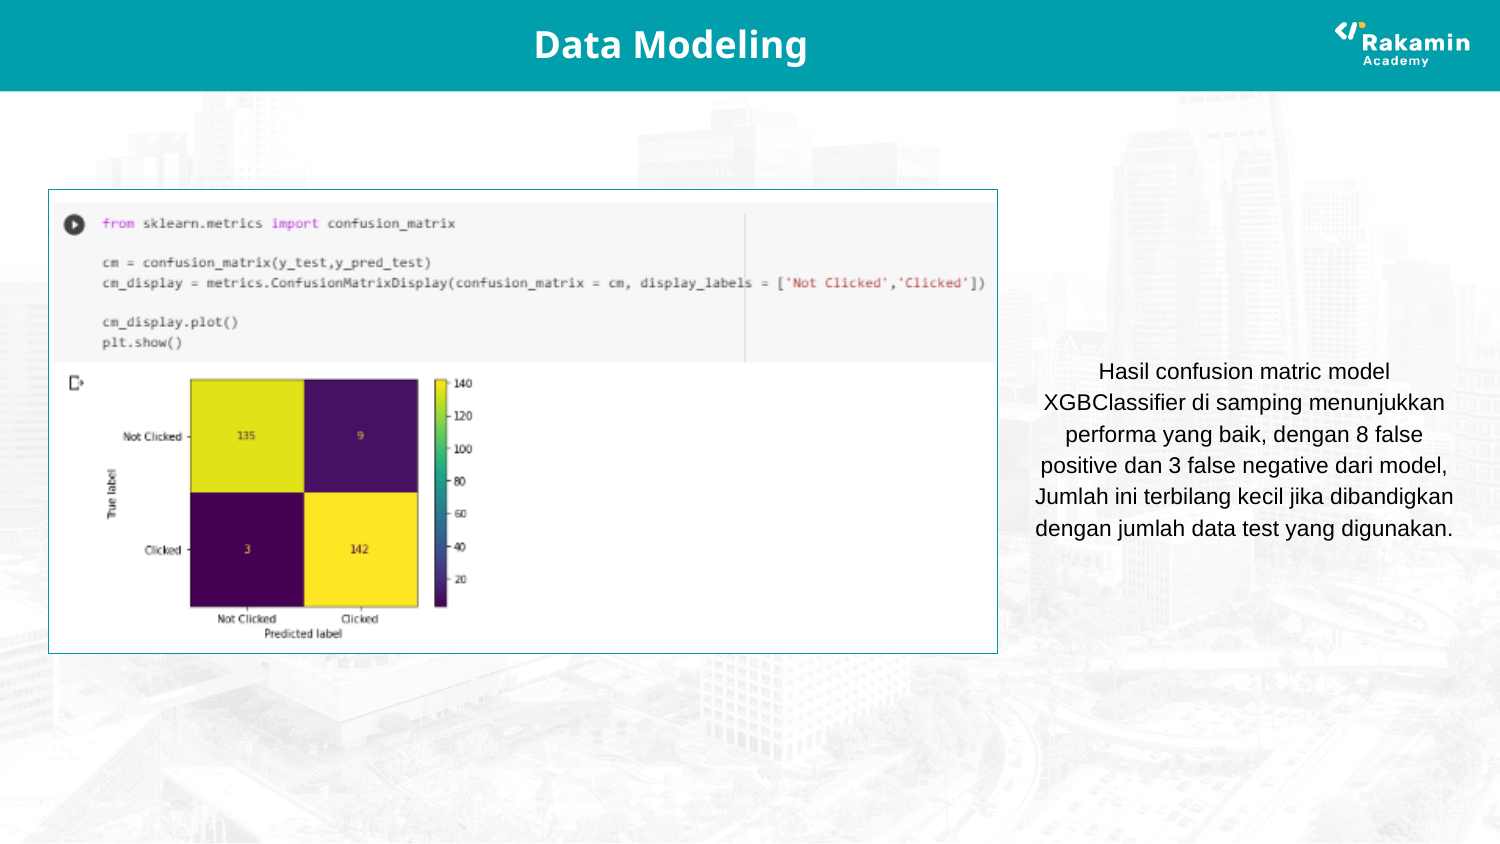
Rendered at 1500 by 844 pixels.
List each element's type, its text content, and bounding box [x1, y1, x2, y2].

title Data Modeling [0, 6, 1342, 92]
list Hasil confusion matric model XGBClassifier di samping menunjukkan performa yang baik, dengan 8 false positive dan 3 false negative dari model, Jumlah ini terbilang kecil jika dibandigkan dengan jumlah data test yang digunakan. [1001, 337, 1469, 567]
picture [0, 0, 1500, 844]
